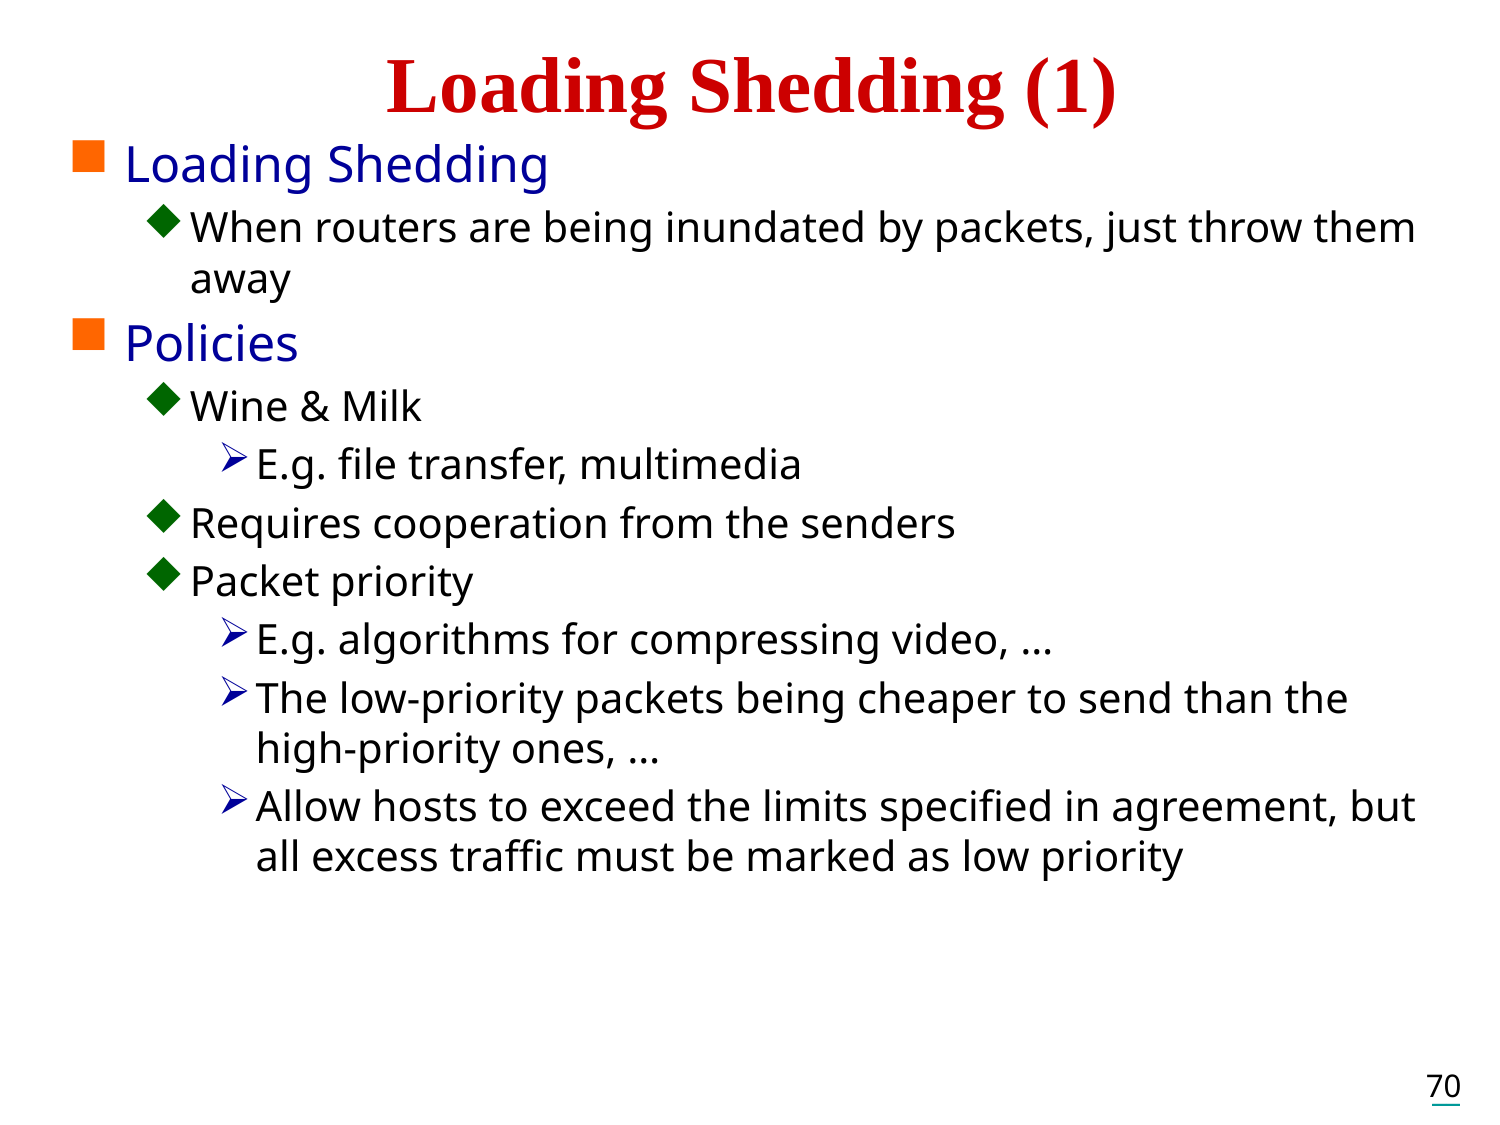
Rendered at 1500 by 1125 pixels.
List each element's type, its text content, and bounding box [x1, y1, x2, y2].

title Loading Shedding (1) [100, 26, 1405, 125]
list Loading Shedding When routers are being inundated by packets, just throw them away Policies Wine & Milk E.g. file transfer, multimedia Requires cooperation from the senders Packet priority E.g. algorithms for compressing video, … The low-priority packets being cheaper to send than the high-priority ones, … Allow hosts to exceed the limits specified in agreement, but all excess traffic must be marked as low priority [52, 125, 1448, 1125]
